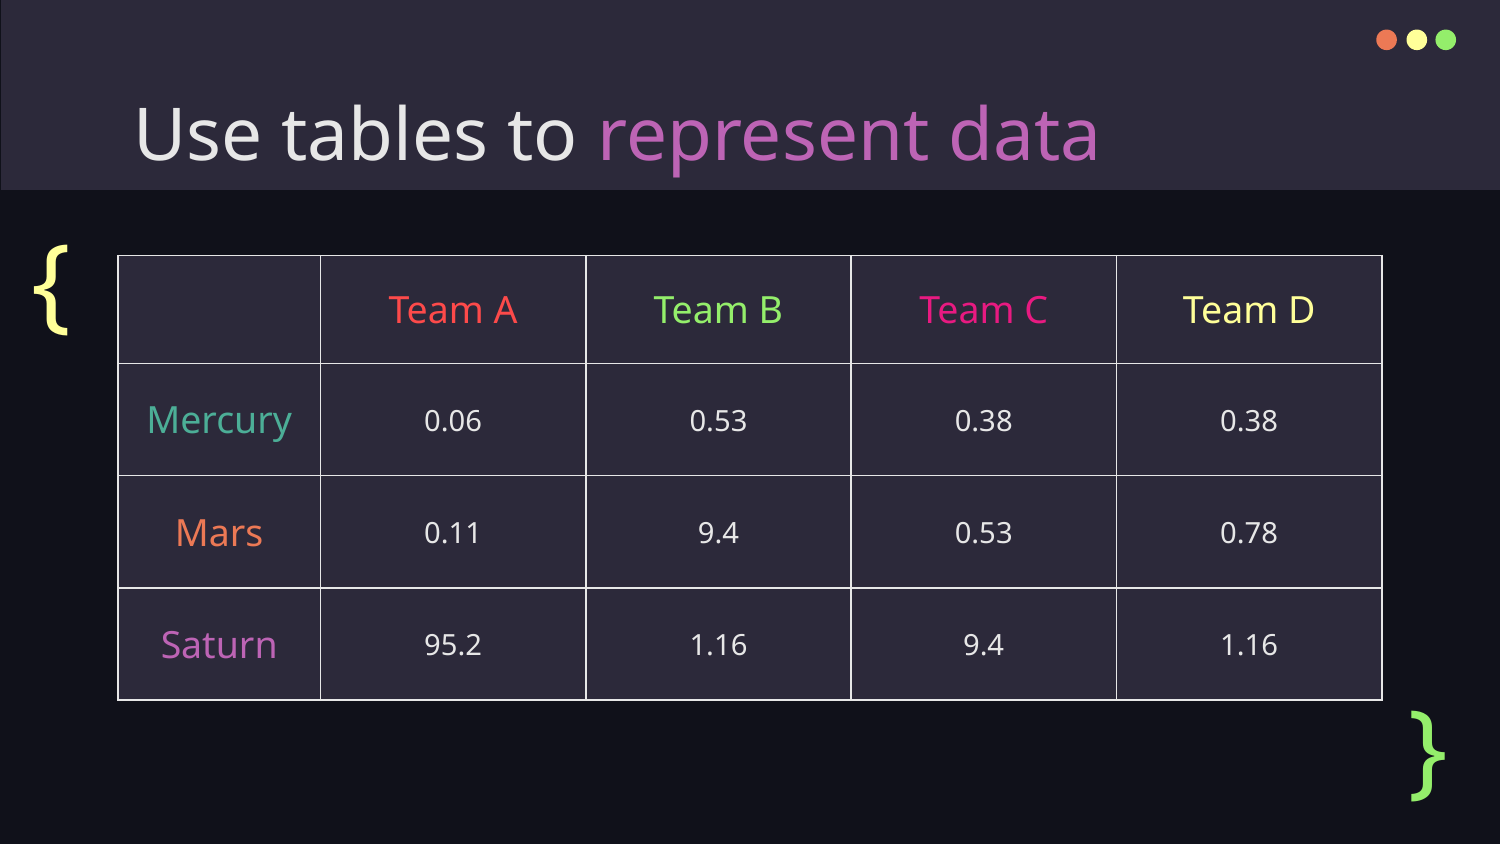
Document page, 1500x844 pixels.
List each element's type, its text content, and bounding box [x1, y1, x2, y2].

table_cell 0.11 [321, 476, 585, 587]
table_header Team C [852, 256, 1116, 363]
table_header Team A [321, 256, 585, 363]
table_cell 95.2 [321, 589, 585, 699]
table_header [119, 256, 320, 363]
table_cell 0.06 [321, 364, 585, 475]
table_cell 1.16 [1117, 589, 1381, 699]
table_cell 9.4 [587, 476, 850, 587]
table_cell 0.53 [852, 476, 1116, 587]
table_header Team B [587, 256, 850, 363]
title Use tables to represent data [118, 72, 1382, 167]
text_box { [16, 200, 133, 344]
table_header Team D [1117, 256, 1381, 363]
table_cell Saturn [119, 589, 320, 699]
table_cell 1.16 [587, 589, 850, 699]
table_cell 9.4 [852, 589, 1116, 699]
table_cell 0.38 [852, 364, 1116, 475]
table_cell Mars [119, 476, 320, 587]
table_cell 0.38 [1117, 364, 1381, 475]
text_box } [1393, 666, 1479, 792]
table_cell 0.53 [587, 364, 850, 475]
table_cell 0.78 [1117, 476, 1381, 587]
table_cell Mercury [119, 364, 320, 475]
